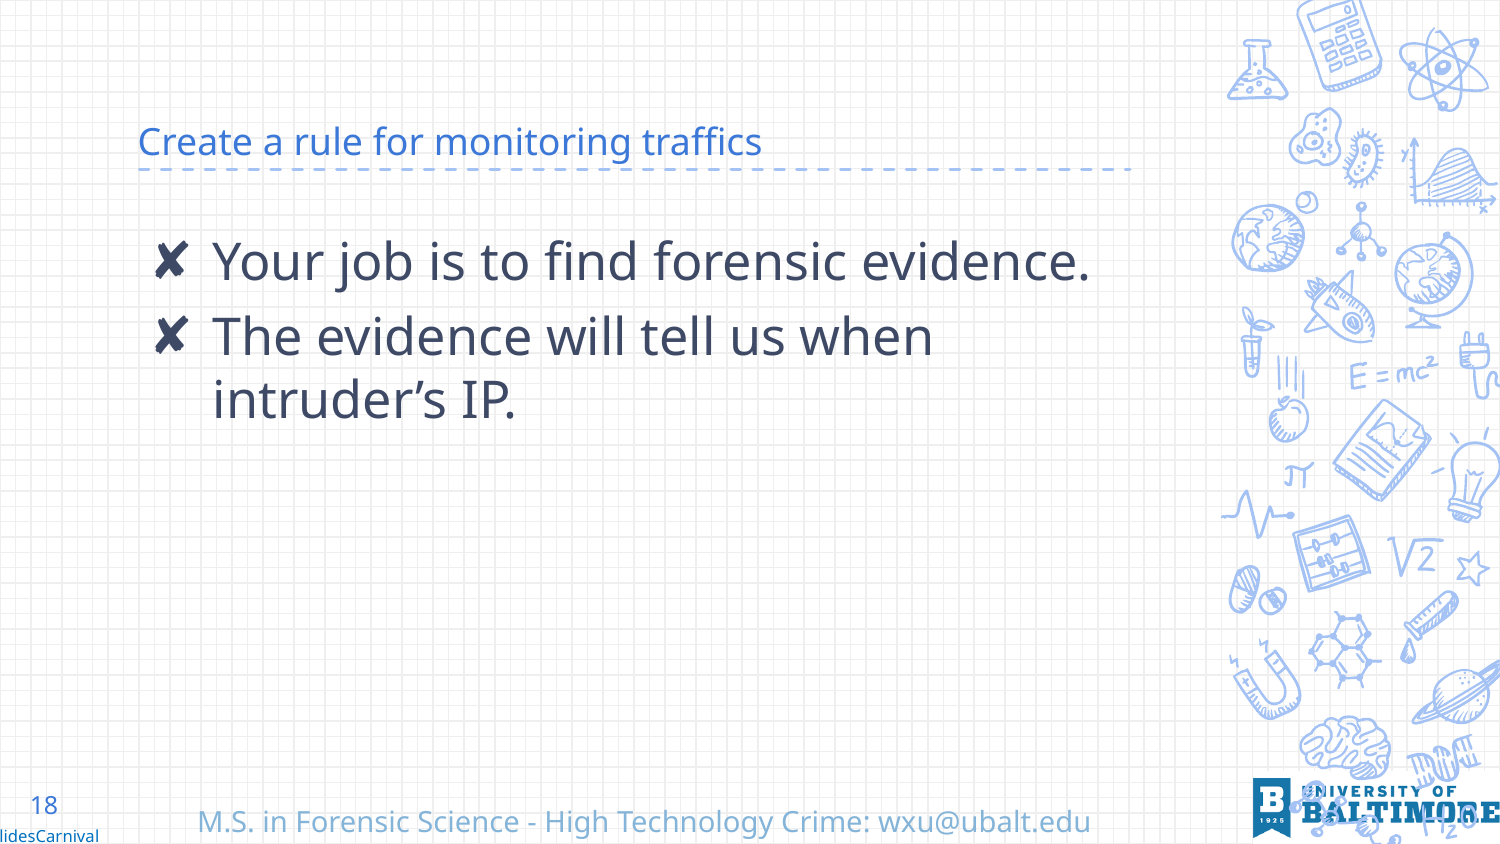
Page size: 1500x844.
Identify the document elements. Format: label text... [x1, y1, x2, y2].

list Your job is to find forensic evidence. The evidence will tell us when intruder’s IP. [122, 213, 1130, 806]
slide_number 18 [14, 774, 105, 840]
picture [1327, 813, 1336, 822]
title Create a rule for monitoring traffics [122, 36, 1130, 178]
picture [1316, 786, 1321, 797]
picture [1365, 817, 1376, 833]
picture [1253, 771, 1500, 844]
